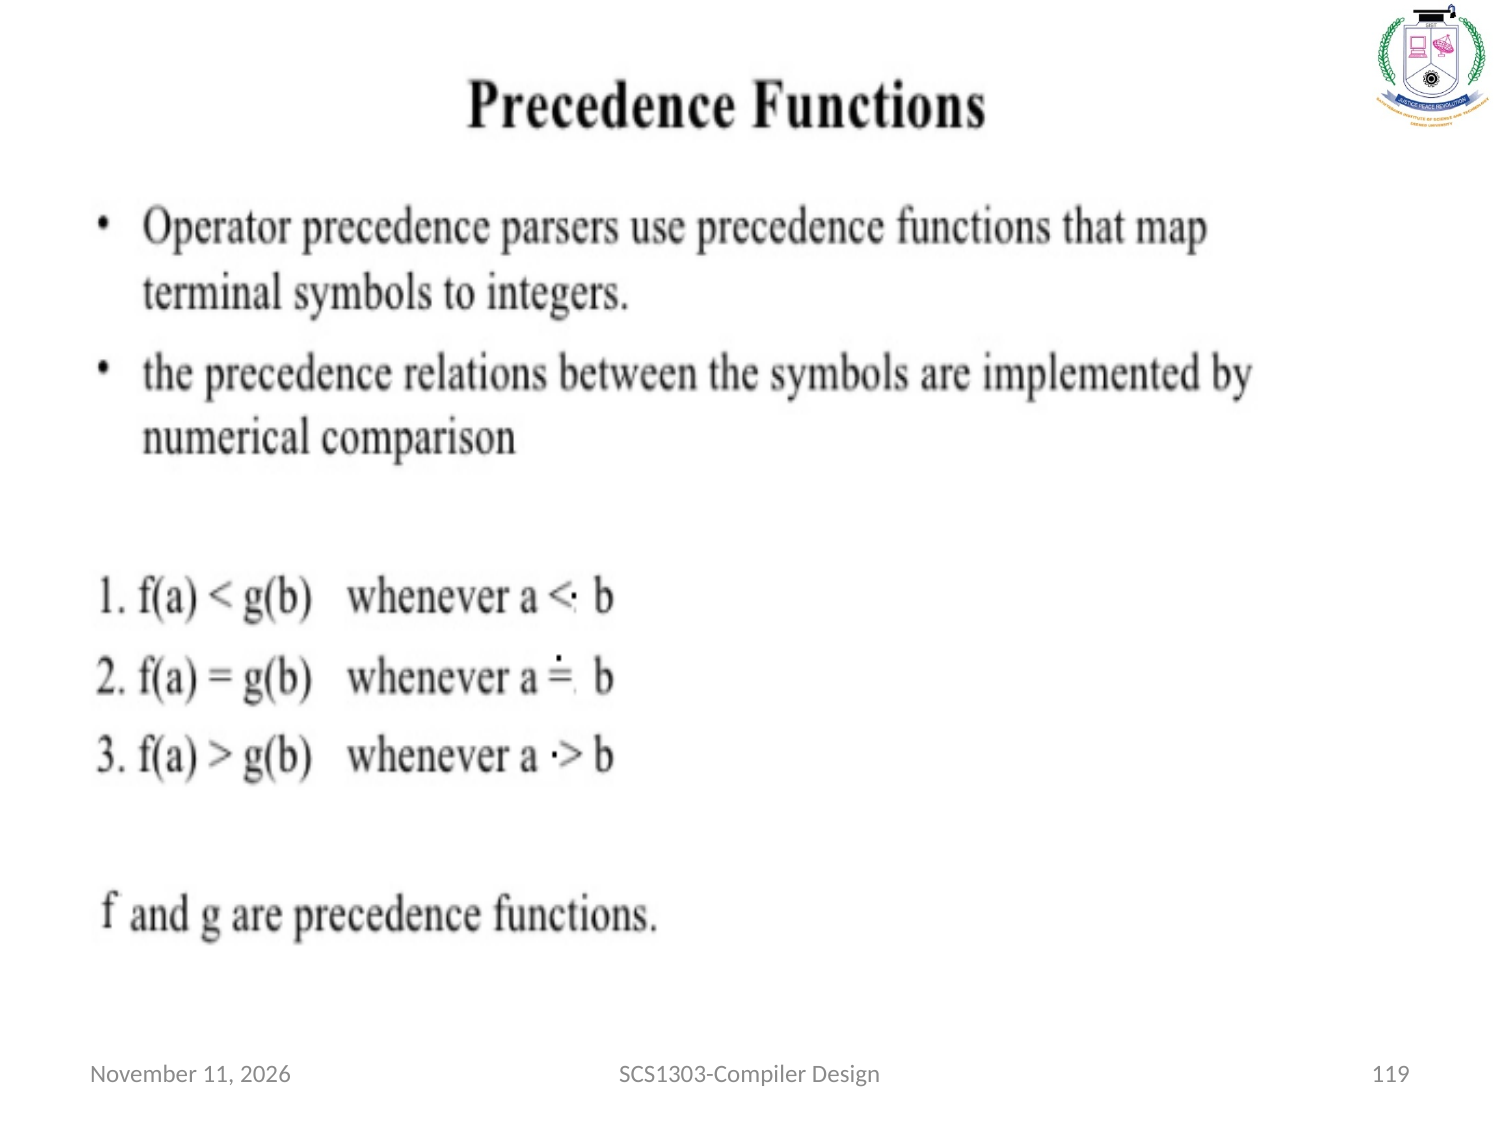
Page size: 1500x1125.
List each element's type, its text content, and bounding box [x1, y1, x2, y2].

slide_number 119 [1074, 1042, 1425, 1103]
picture [58, 0, 1500, 1008]
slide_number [75, 1042, 425, 1103]
footer SCS1303-Compiler Design [512, 1042, 988, 1103]
